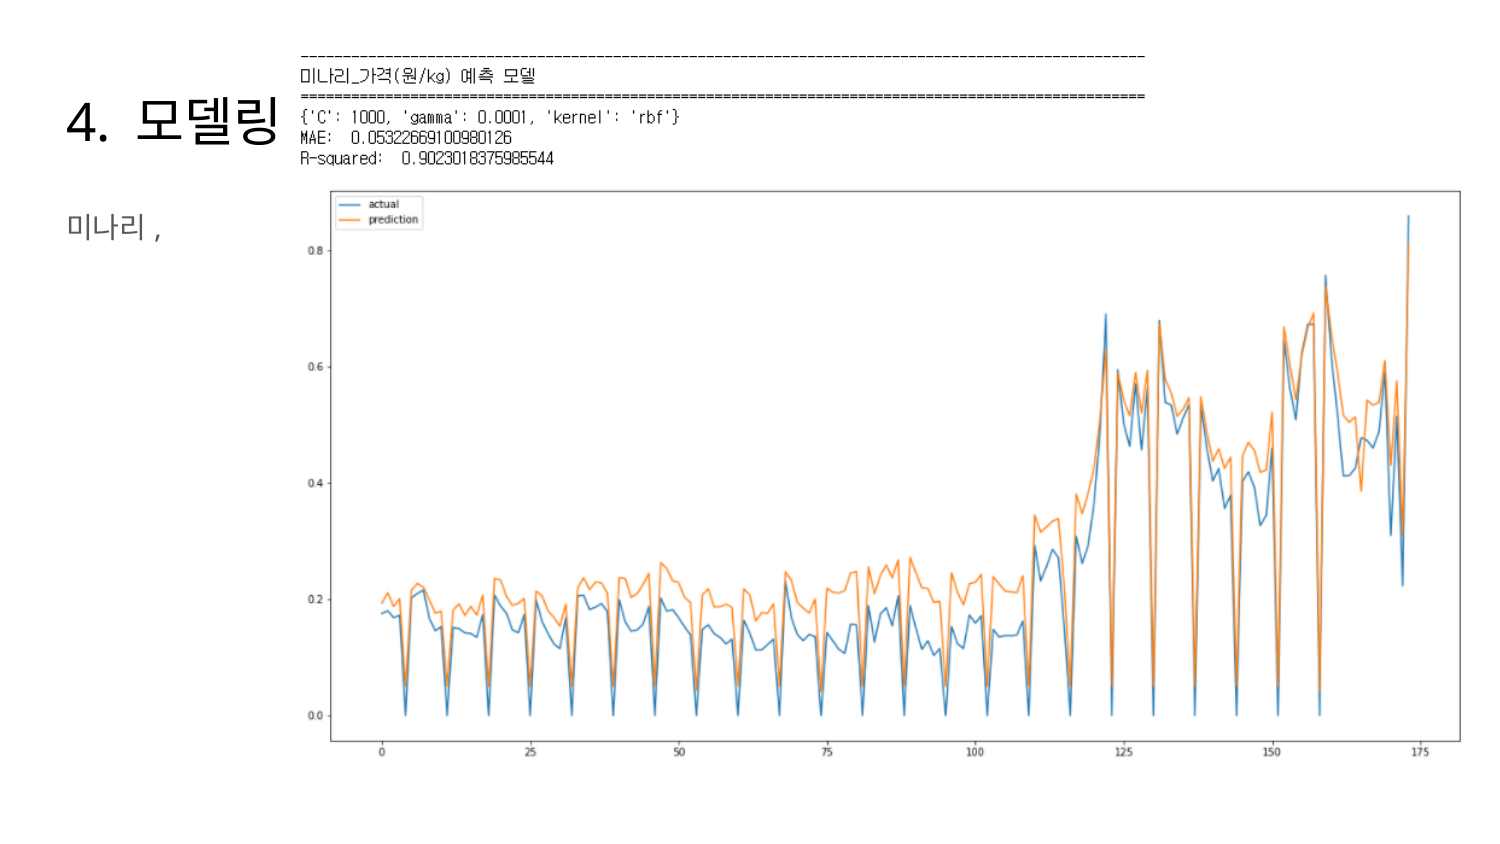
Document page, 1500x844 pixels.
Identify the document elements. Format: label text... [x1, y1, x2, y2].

title 4. 모델링 [51, 72, 289, 167]
picture [294, 55, 1473, 766]
list 미나리, [51, 189, 289, 750]
